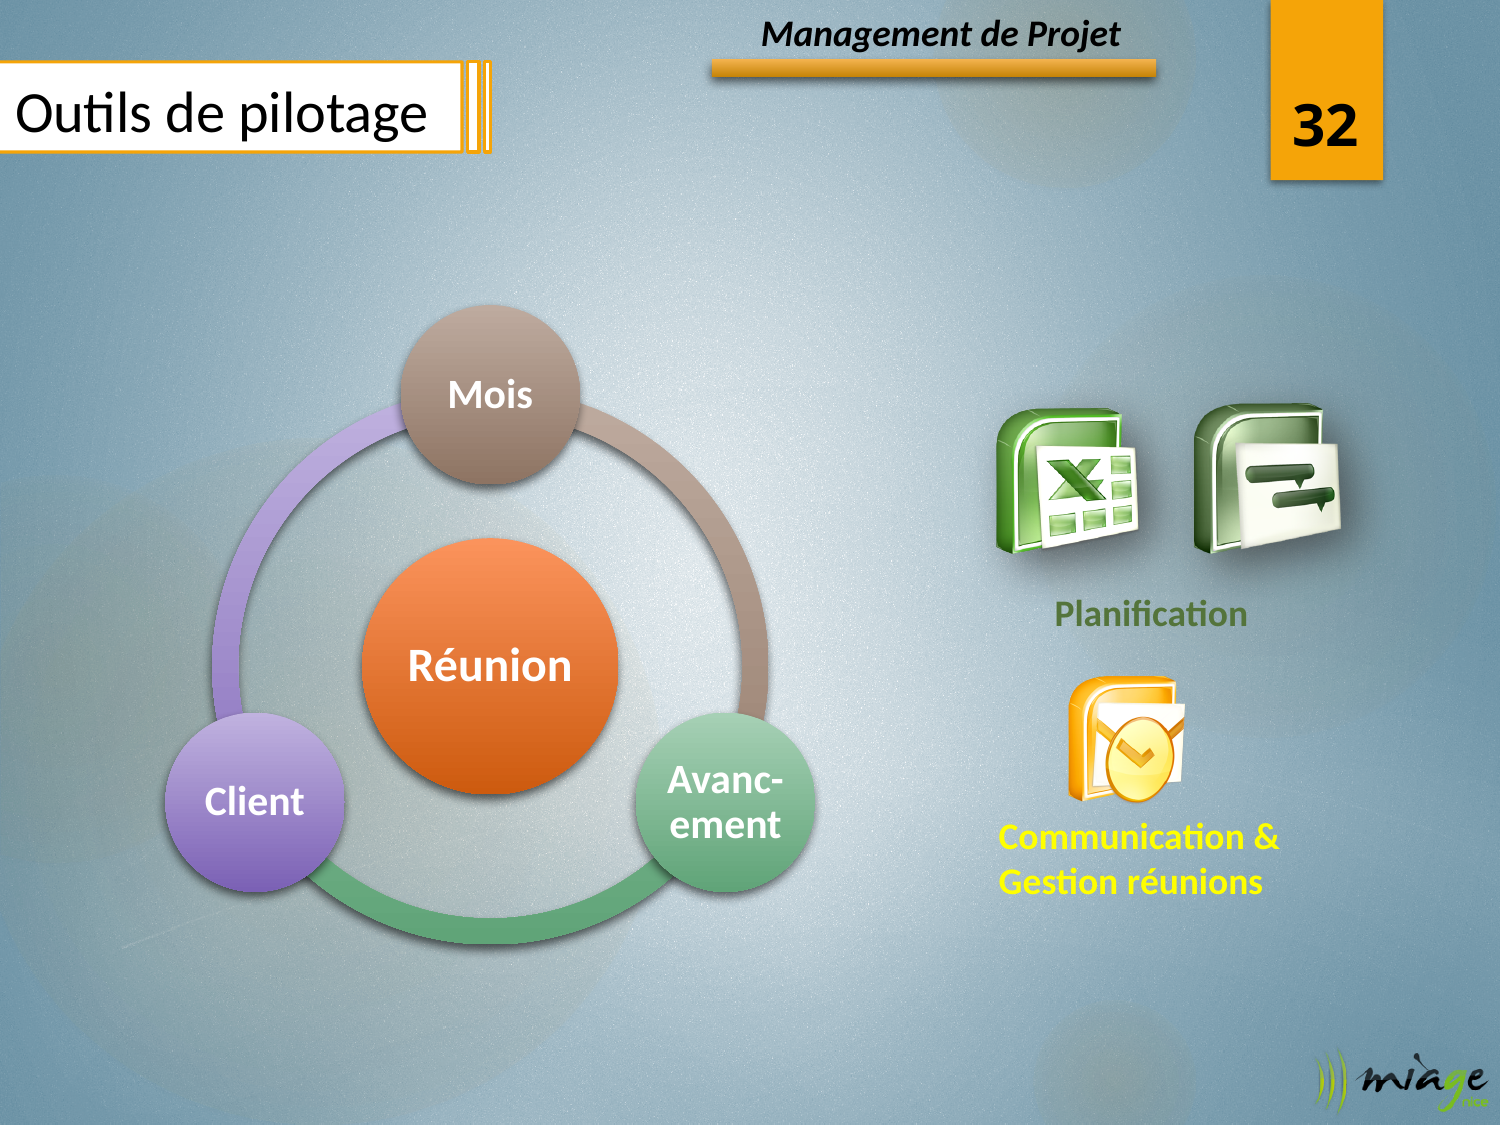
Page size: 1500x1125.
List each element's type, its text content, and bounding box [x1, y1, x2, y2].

text_box [466, 60, 481, 154]
text_box Planification [1039, 581, 1299, 642]
picture [1192, 403, 1343, 554]
picture [995, 408, 1141, 554]
text_box [483, 60, 492, 154]
slide_number 32 [1273, 62, 1378, 175]
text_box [90, 304, 891, 981]
text_box Management de Projet [745, 1, 1137, 62]
text_box [0, 60, 464, 154]
picture [1310, 1042, 1489, 1120]
text_box Communication & Gestion réunions [983, 804, 1341, 910]
title Outils de pilotage [0, 66, 455, 155]
text_box [711, 59, 1157, 77]
picture [1067, 676, 1198, 806]
